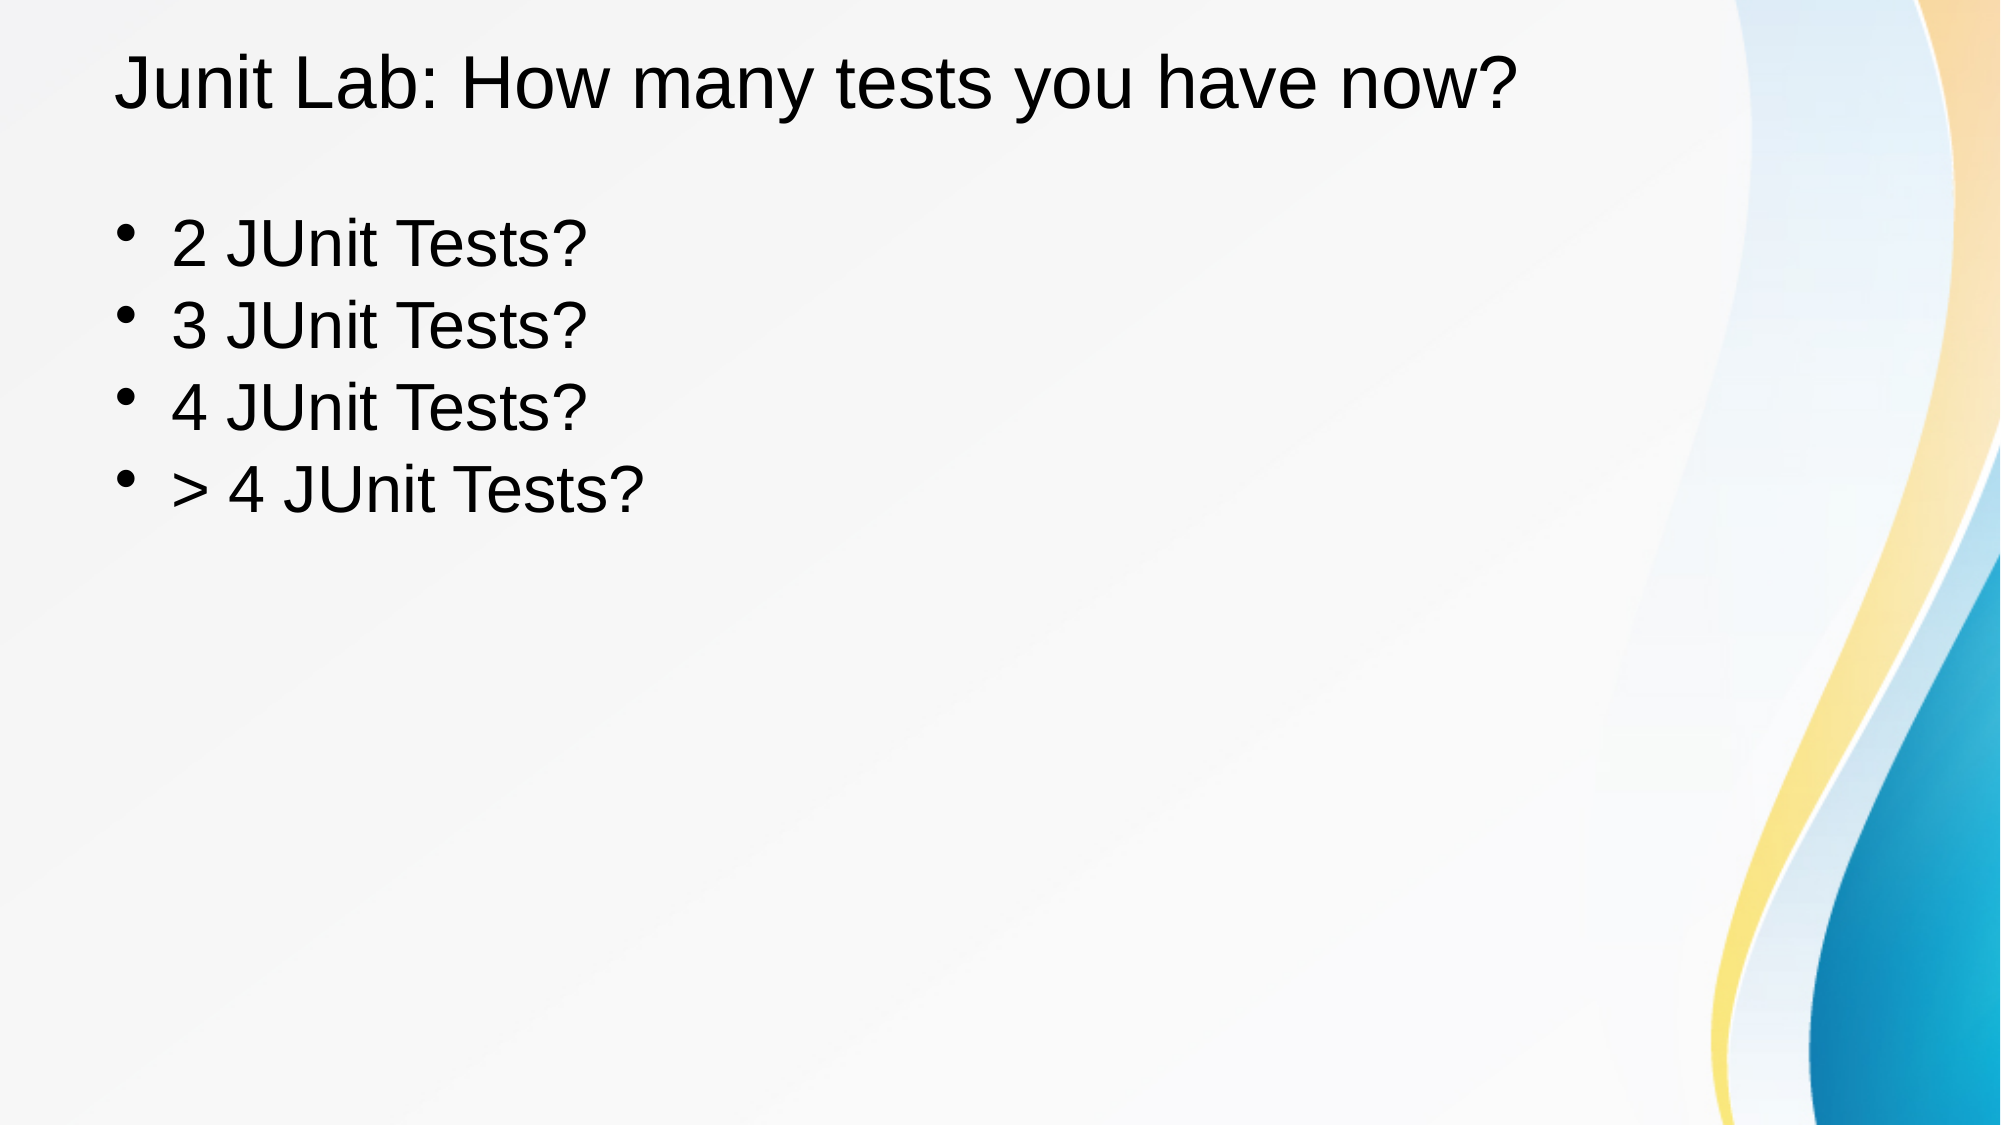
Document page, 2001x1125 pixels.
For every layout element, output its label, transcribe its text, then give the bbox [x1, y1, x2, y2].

list 2 JUnit Tests? 3 JUnit Tests? 4 JUnit Tests? > 4 JUnit Tests? [99, 192, 1901, 1006]
picture [0, 0, 2001, 1125]
title Junit Lab: How many tests you have now? [99, 30, 1901, 127]
